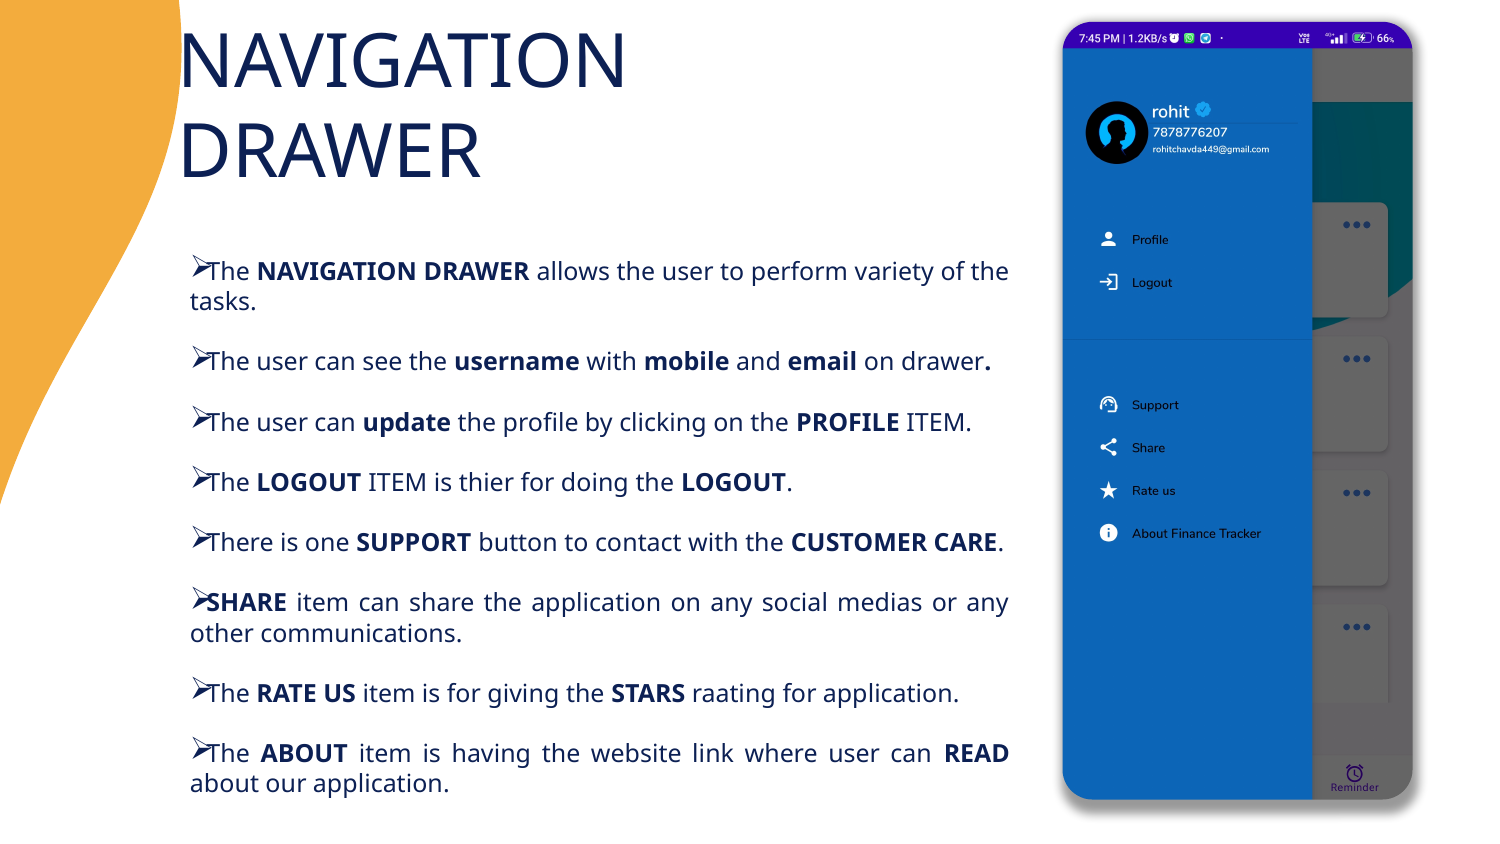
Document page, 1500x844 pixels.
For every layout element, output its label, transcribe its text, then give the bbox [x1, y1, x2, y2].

subtitle The NAVIGATION DRAWER allows the user to perform variety of the tasks. The user can see the username with mobile and email on drawer. The user can update the profile by clicking on the PROFILE ITEM. The LOGOUT ITEM is thier for doing the LOGOUT. There is one SUPPORT button to contact with the CUSTOMER CARE. SHARE item can share the application on any social medias or any other communications. The RATE US item is for giving the STARS raating for application. The ABOUT item is having the website link where user can READ about our application. [174, 209, 1025, 844]
title NAVIGATION DRAWER [162, 0, 1095, 206]
picture [1062, 21, 1413, 800]
